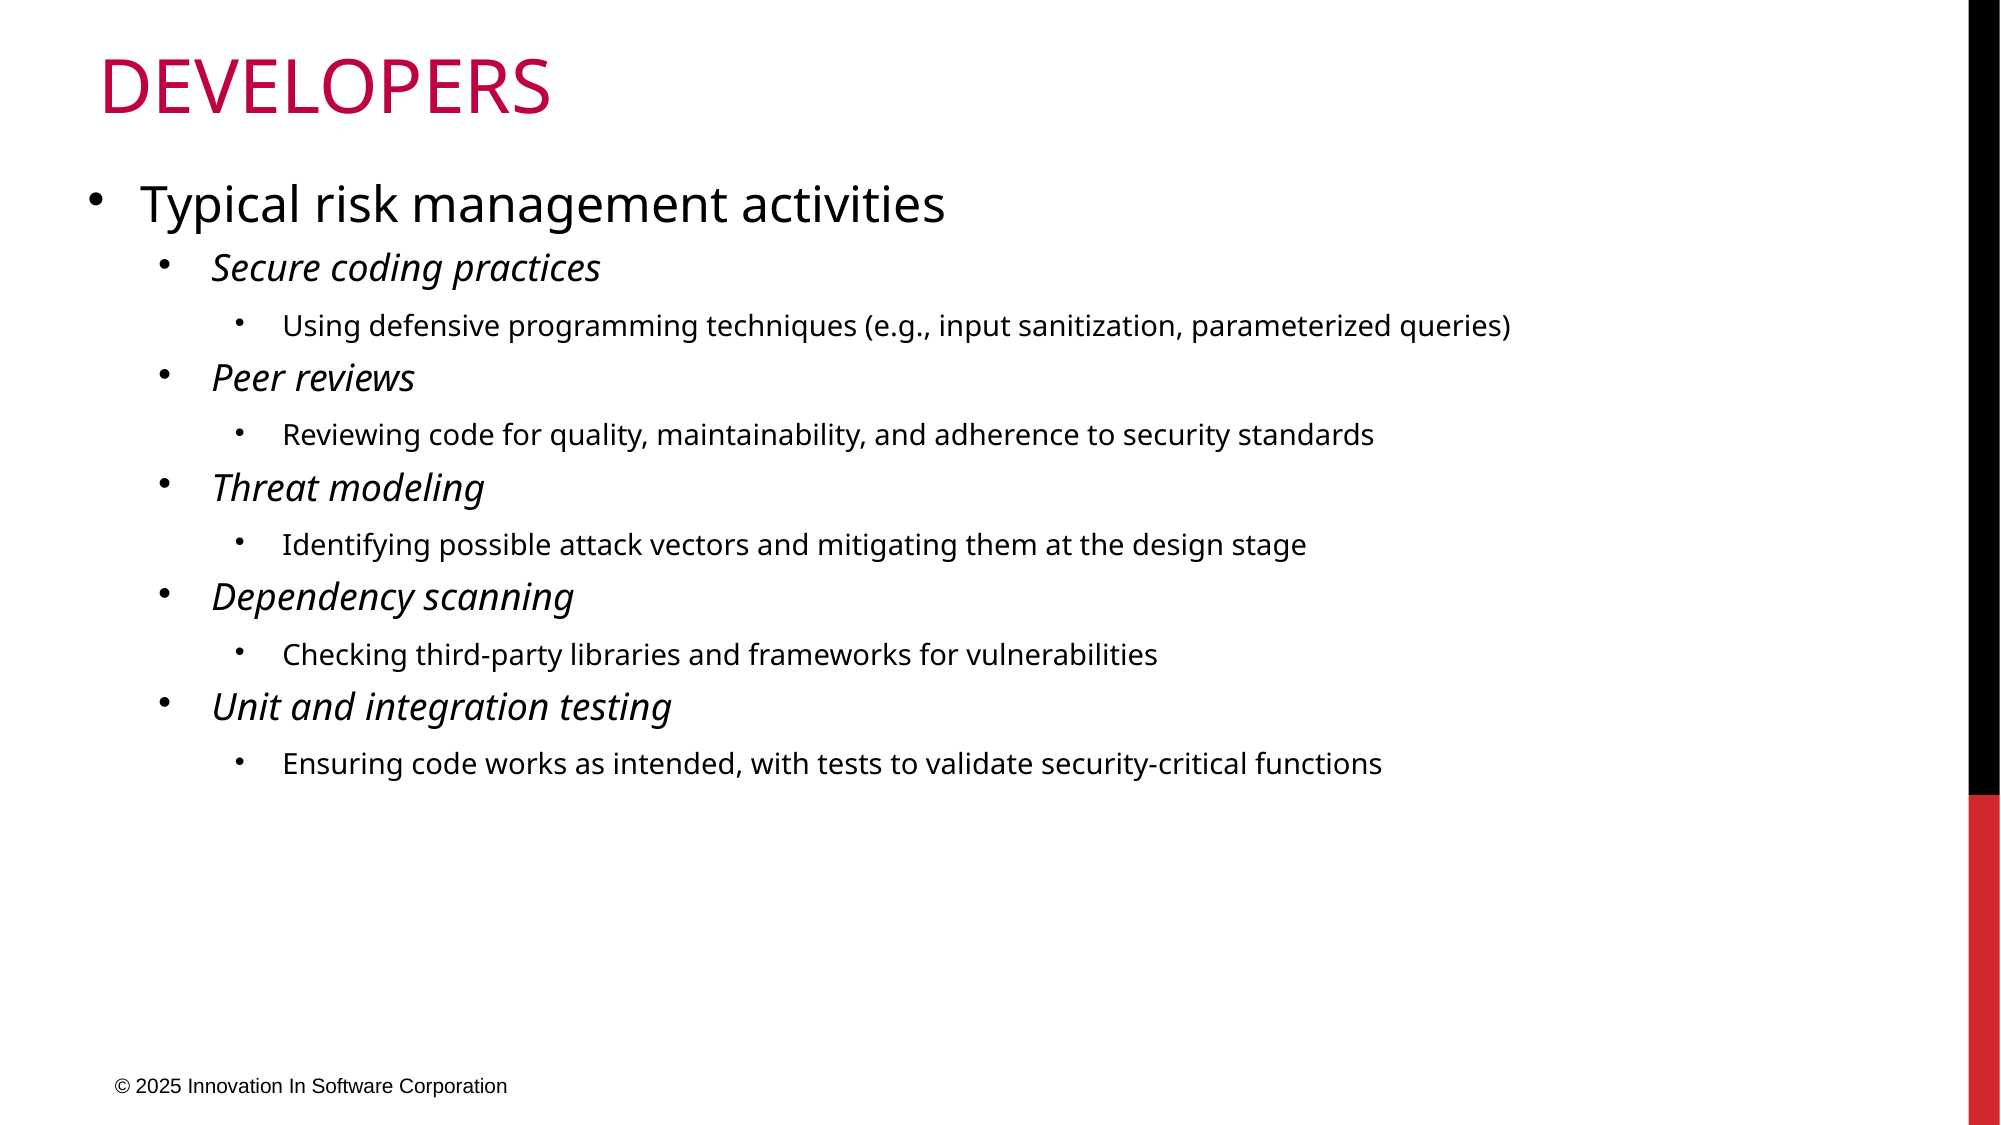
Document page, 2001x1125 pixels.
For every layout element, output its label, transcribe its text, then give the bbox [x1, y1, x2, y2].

title Developers [98, 0, 2000, 186]
footer © 2025 Innovation In Software Corporation [99, 1065, 850, 1112]
list Typical risk management activities Secure coding practices Using defensive programming techniques (e.g., input sanitization, parameterized queries) Peer reviews Reviewing code for quality, maintainability, and adherence to security standards Threat modeling Identifying possible attack vectors and mitigating them at the design stage Dependency scanning Checking third-party libraries and frameworks for vulnerabilities Unit and integration testing Ensuring code works as intended, with tests to validate security-critical functions [69, 172, 1874, 1001]
